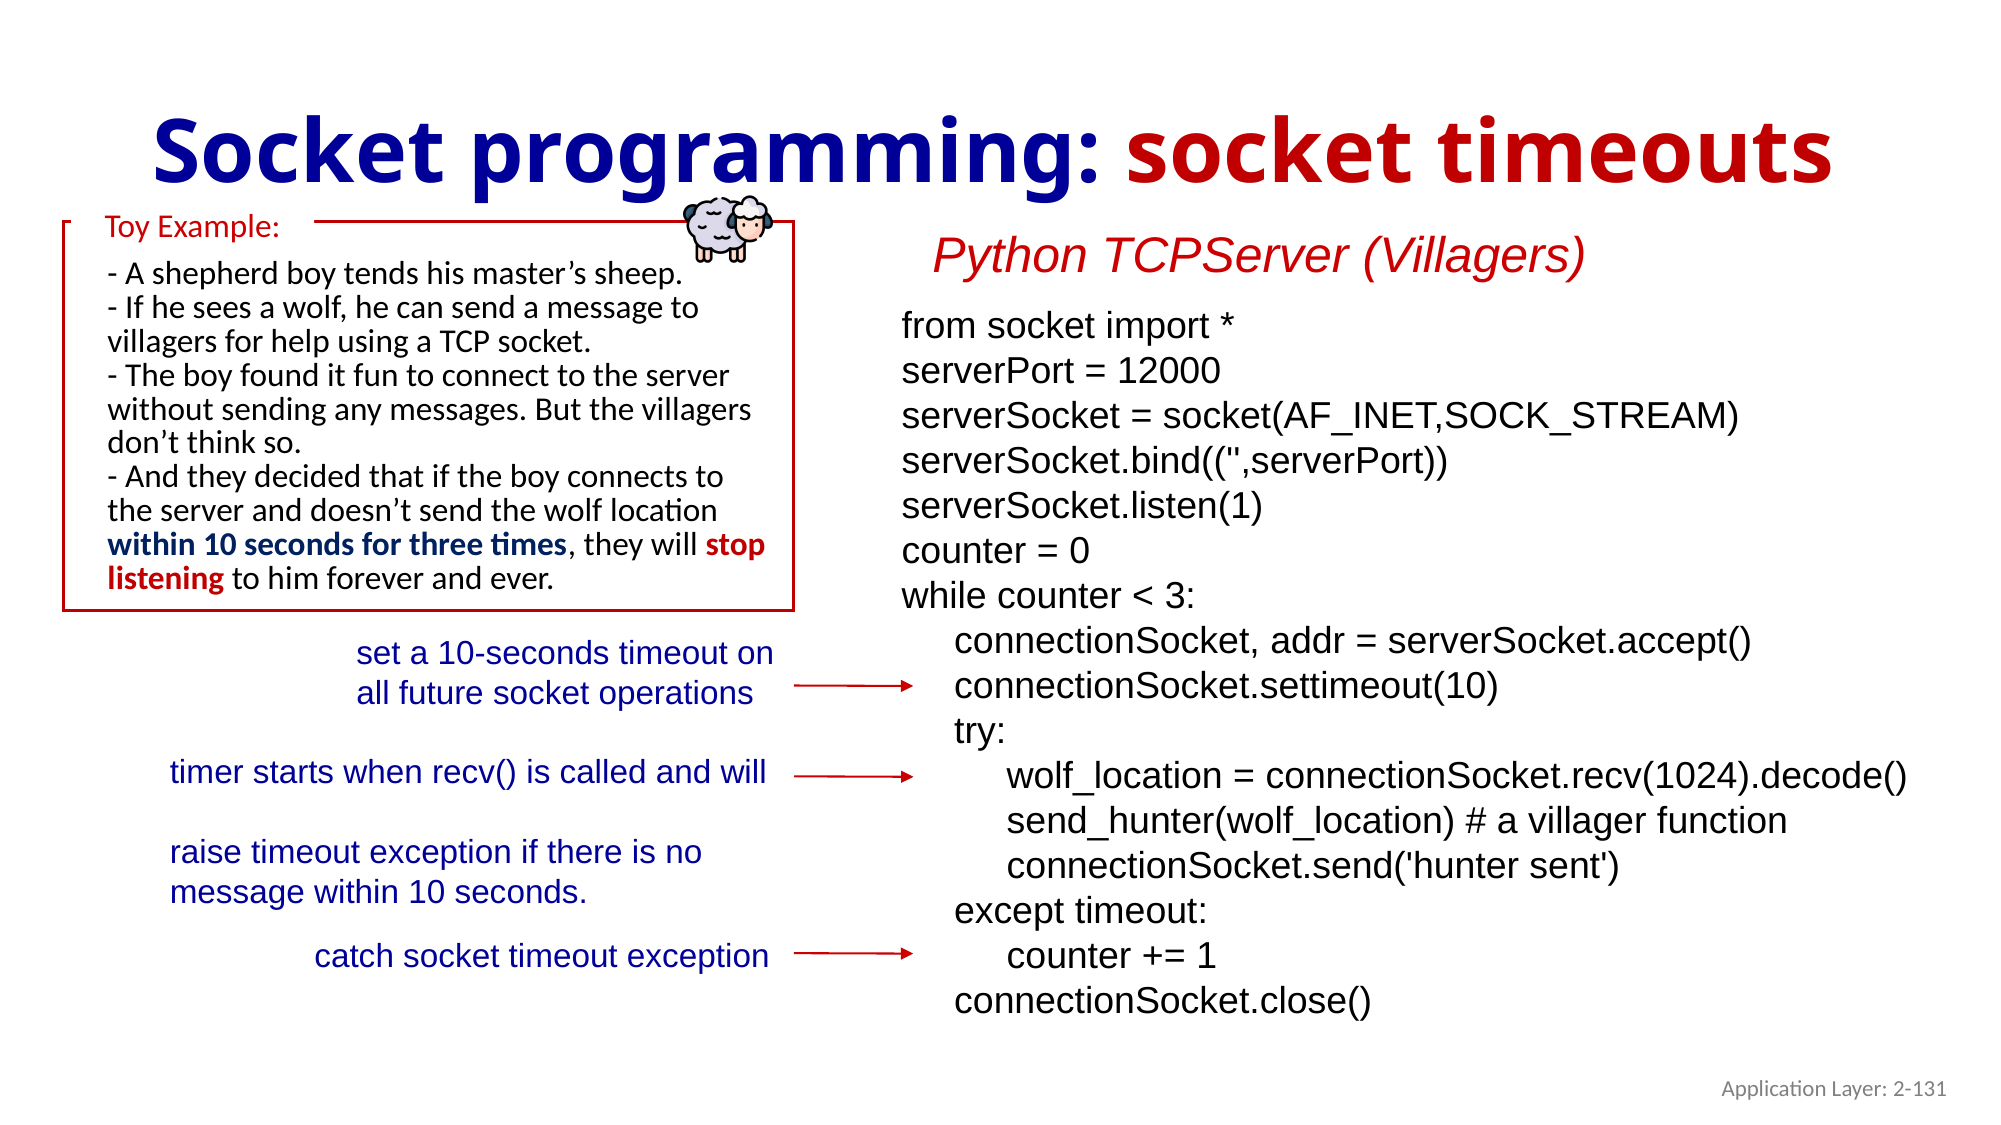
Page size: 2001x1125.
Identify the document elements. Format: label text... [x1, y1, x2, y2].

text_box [155, 743, 914, 880]
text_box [886, 214, 1929, 1037]
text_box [63, 184, 794, 611]
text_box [299, 926, 914, 983]
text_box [341, 623, 914, 720]
slide_number Application Layer: 2- [1512, 1056, 1963, 1117]
title Socket programming: socket timeouts [137, 74, 1863, 221]
